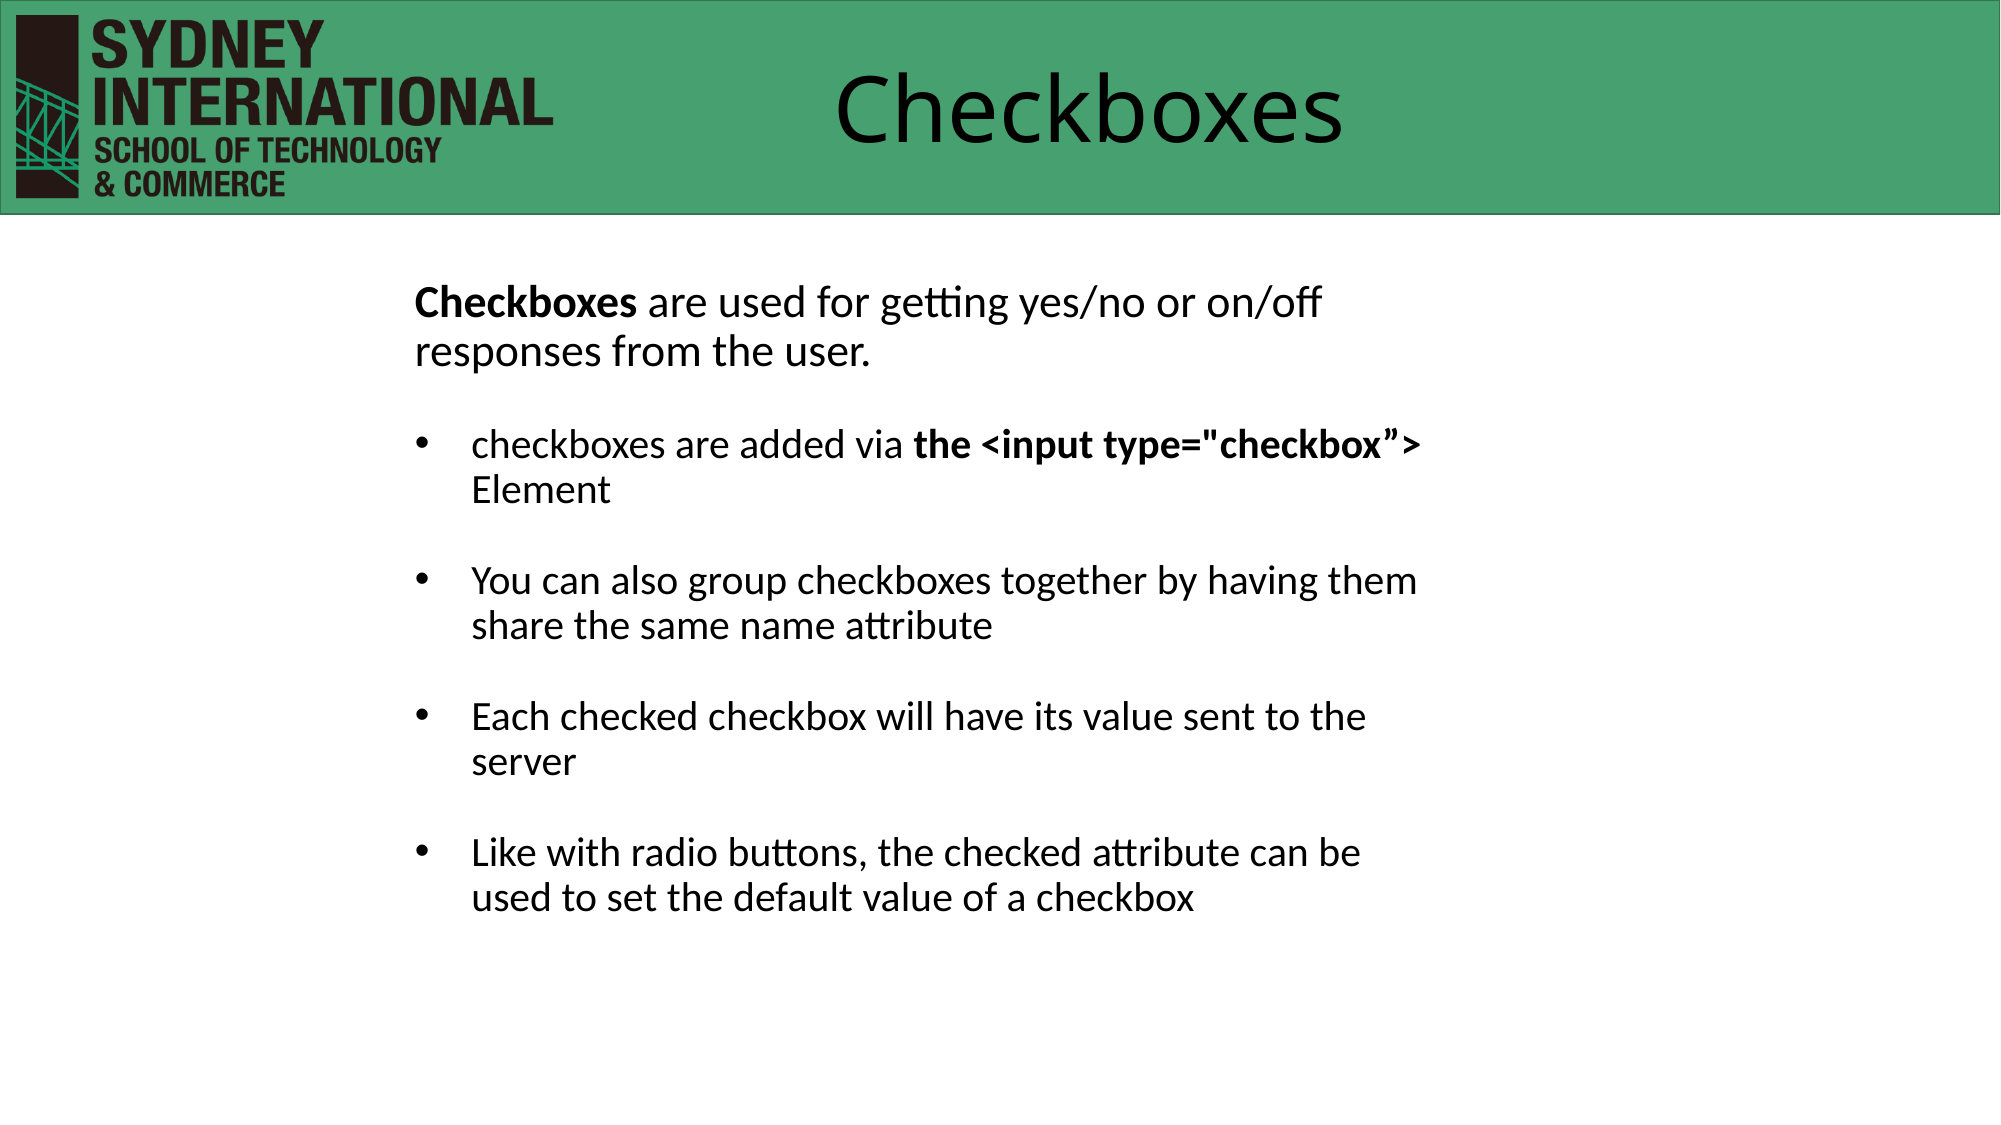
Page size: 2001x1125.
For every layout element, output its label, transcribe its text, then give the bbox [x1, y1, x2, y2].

picture [16, 15, 554, 201]
list Checkboxes are used for getting yes/no or on/off responses from the user. checkboxes are added via the <input type="checkbox”> Element You can also group checkboxes together by having them share the same name attribute Each checked checkbox will have its value sent to the server Like with radio buttons, the checked attribute can be used to set the default value of a checkbox [399, 270, 1450, 1013]
title Checkboxes [818, 28, 2000, 197]
